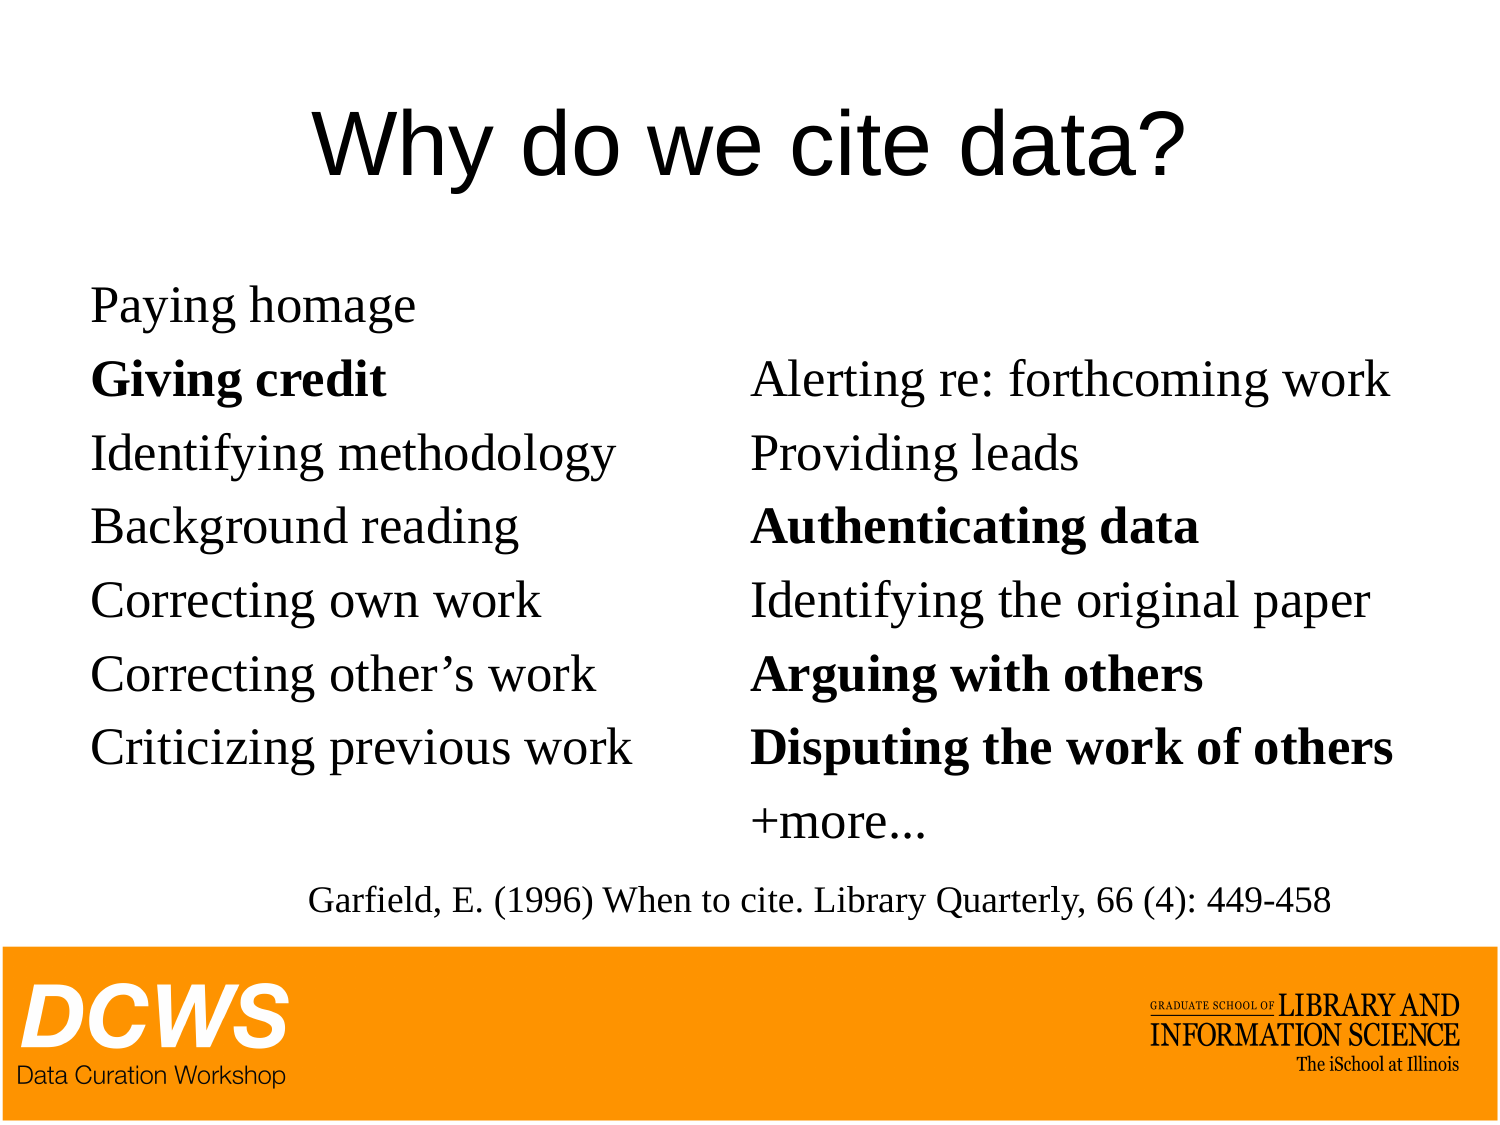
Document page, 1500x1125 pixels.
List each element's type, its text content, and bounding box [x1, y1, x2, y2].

text_box Garfield, E. (1996) When to cite. Library Quarterly, 66 (4): 449-458 [293, 868, 1486, 928]
picture [0, 944, 1500, 1123]
list Paying homage Giving credit Identifying methodology Background reading Correcting own work Correcting other’s work Criticizing previous work Alerting re: forthcoming work Providing leads Authenticating data Identifying the original paper Arguing with others Disputing the work of others +more... [75, 262, 1425, 1005]
title Why do we cite data? [75, 45, 1425, 233]
